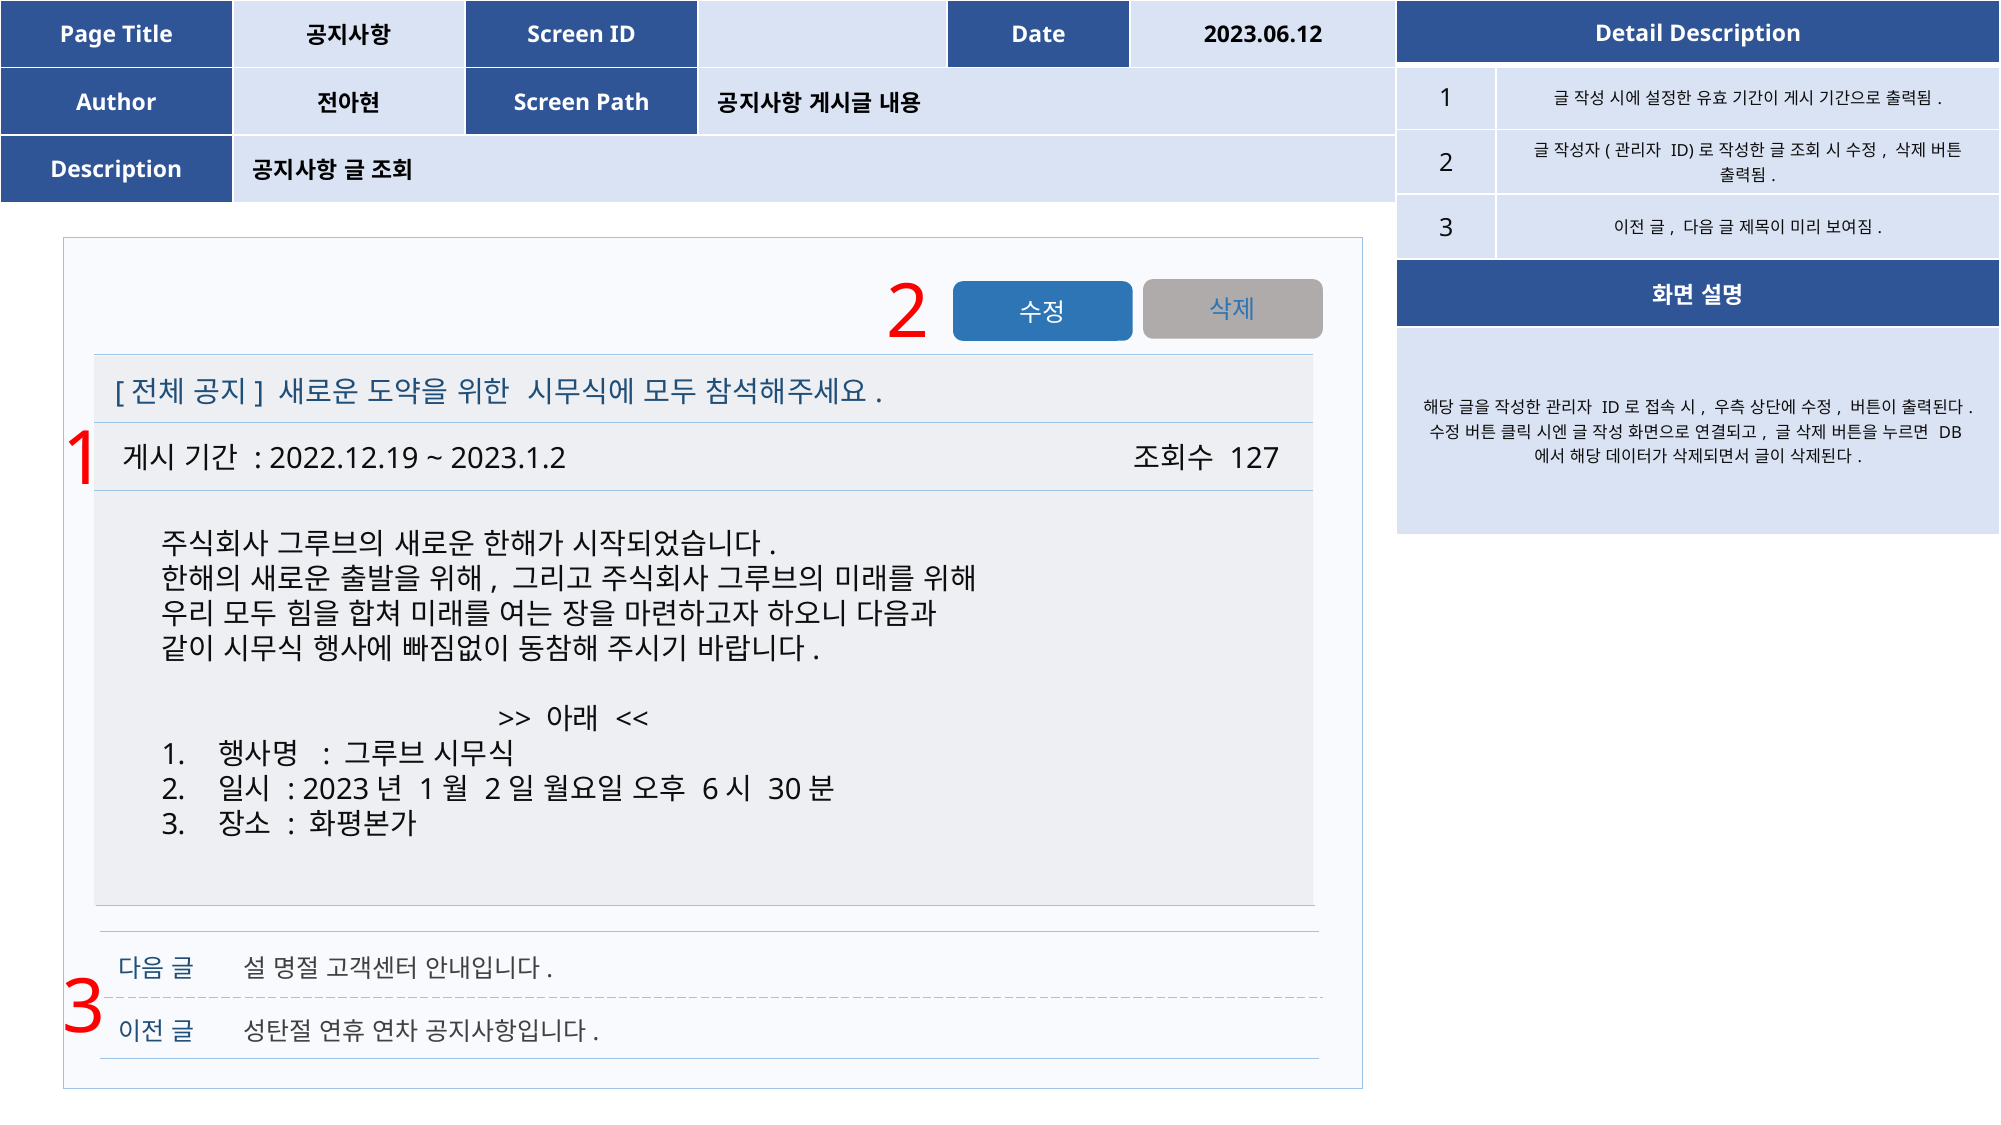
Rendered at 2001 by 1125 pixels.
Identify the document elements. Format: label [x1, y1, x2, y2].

table_cell [1397, 260, 1999, 326]
table_cell [1397, 195, 1495, 258]
table_header [1, 1, 232, 67]
table_header [1131, 1, 1395, 67]
table_cell [1497, 130, 1999, 193]
table_header [948, 1, 1129, 67]
table_cell [234, 68, 464, 134]
table_cell [1397, 130, 1495, 193]
table_cell [699, 68, 1395, 134]
table_cell [1, 68, 232, 134]
table_header [1397, 1, 1999, 62]
table_header [466, 1, 697, 67]
table_header [699, 1, 946, 67]
table_cell [1397, 328, 1999, 534]
table_cell [1497, 68, 1999, 129]
table_cell [1497, 195, 1999, 258]
table_cell [1397, 68, 1495, 129]
table_header [234, 1, 464, 67]
table_cell [234, 136, 1395, 202]
table_cell [466, 68, 697, 134]
text_box [47, 237, 1364, 1090]
table_cell [1, 136, 232, 202]
